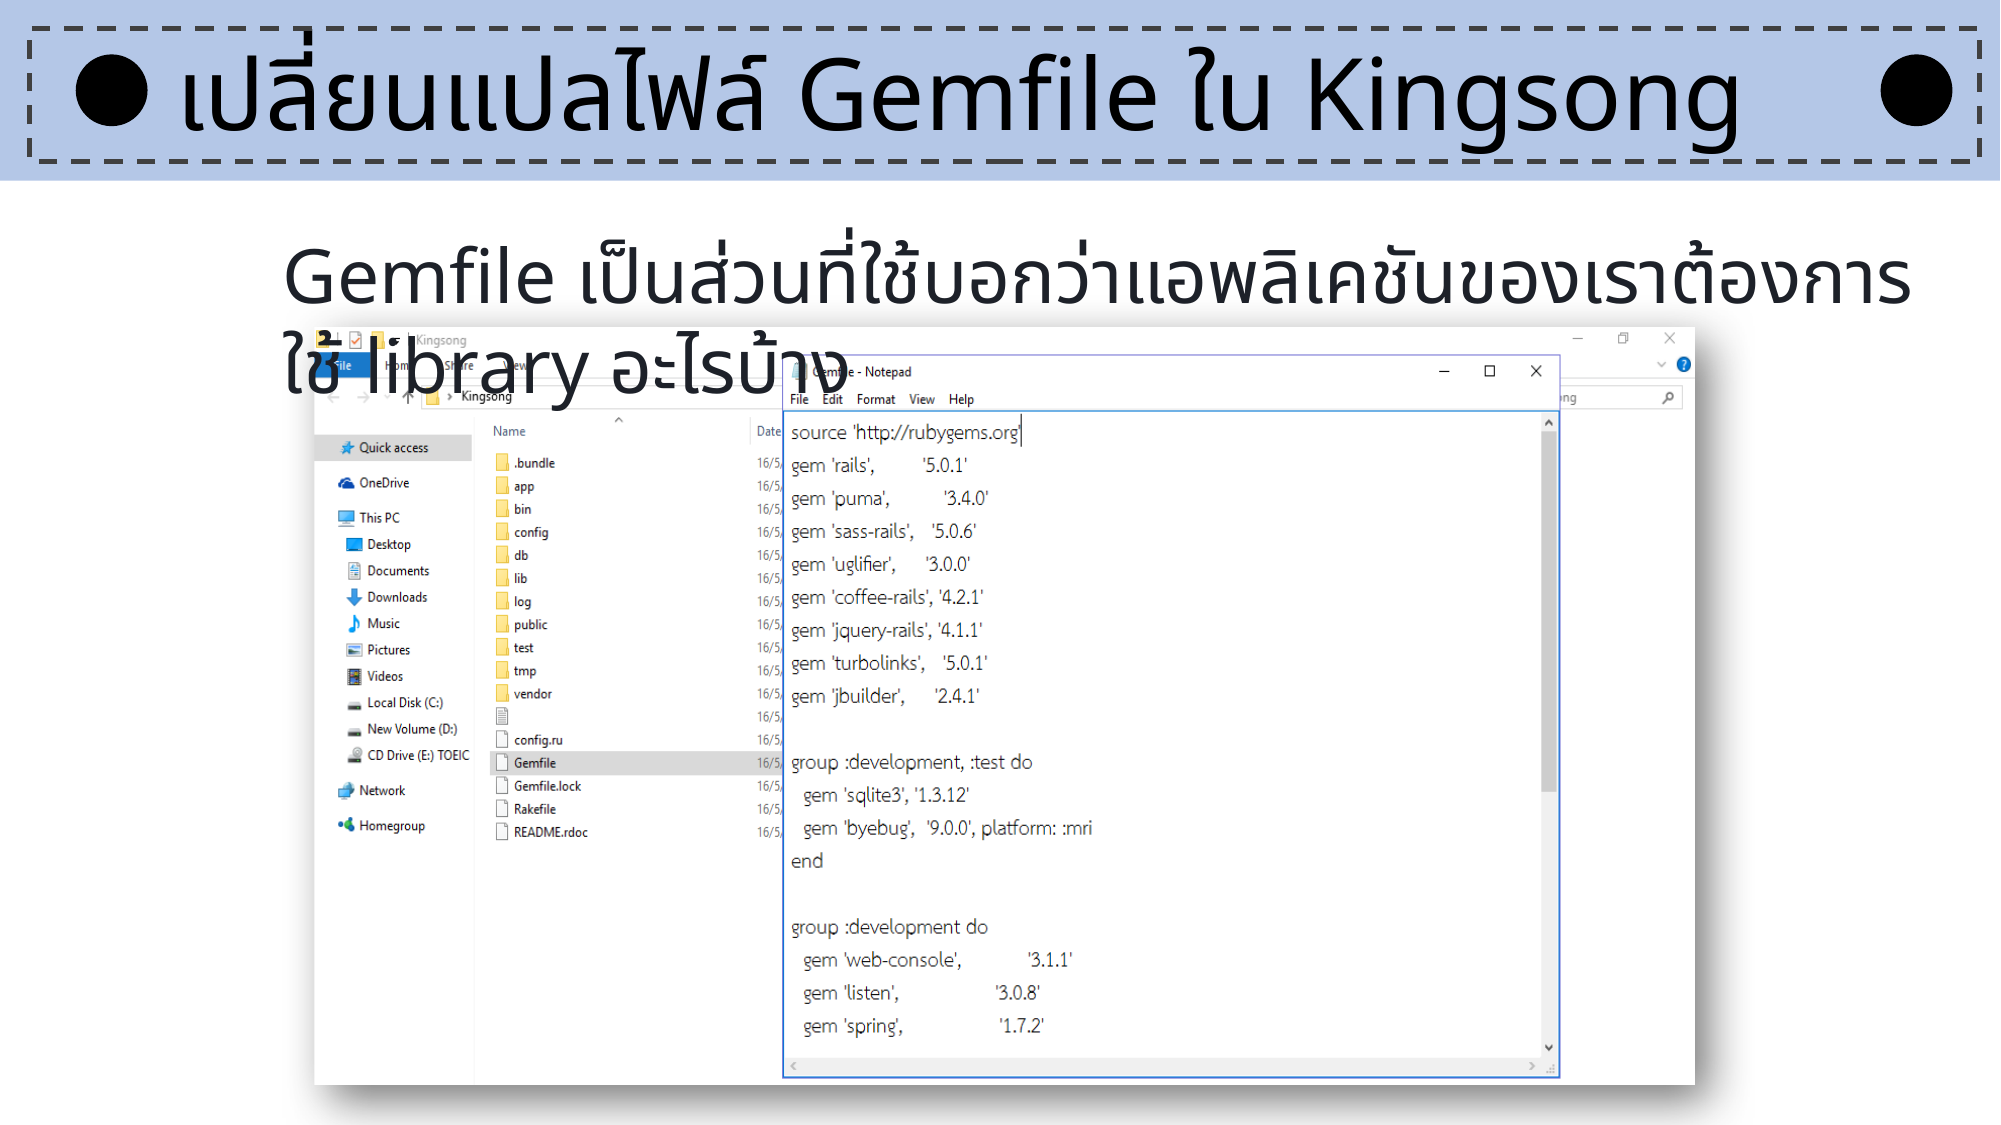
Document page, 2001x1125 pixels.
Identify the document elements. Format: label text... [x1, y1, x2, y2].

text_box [0, 0, 2000, 181]
picture [314, 327, 1695, 1085]
text_box Gemfile เป็นส่วนที่ใช้บอกว่าแอพลิเคชันของเราต้องการใช้ library อะไรบ้าง [267, 221, 1980, 416]
